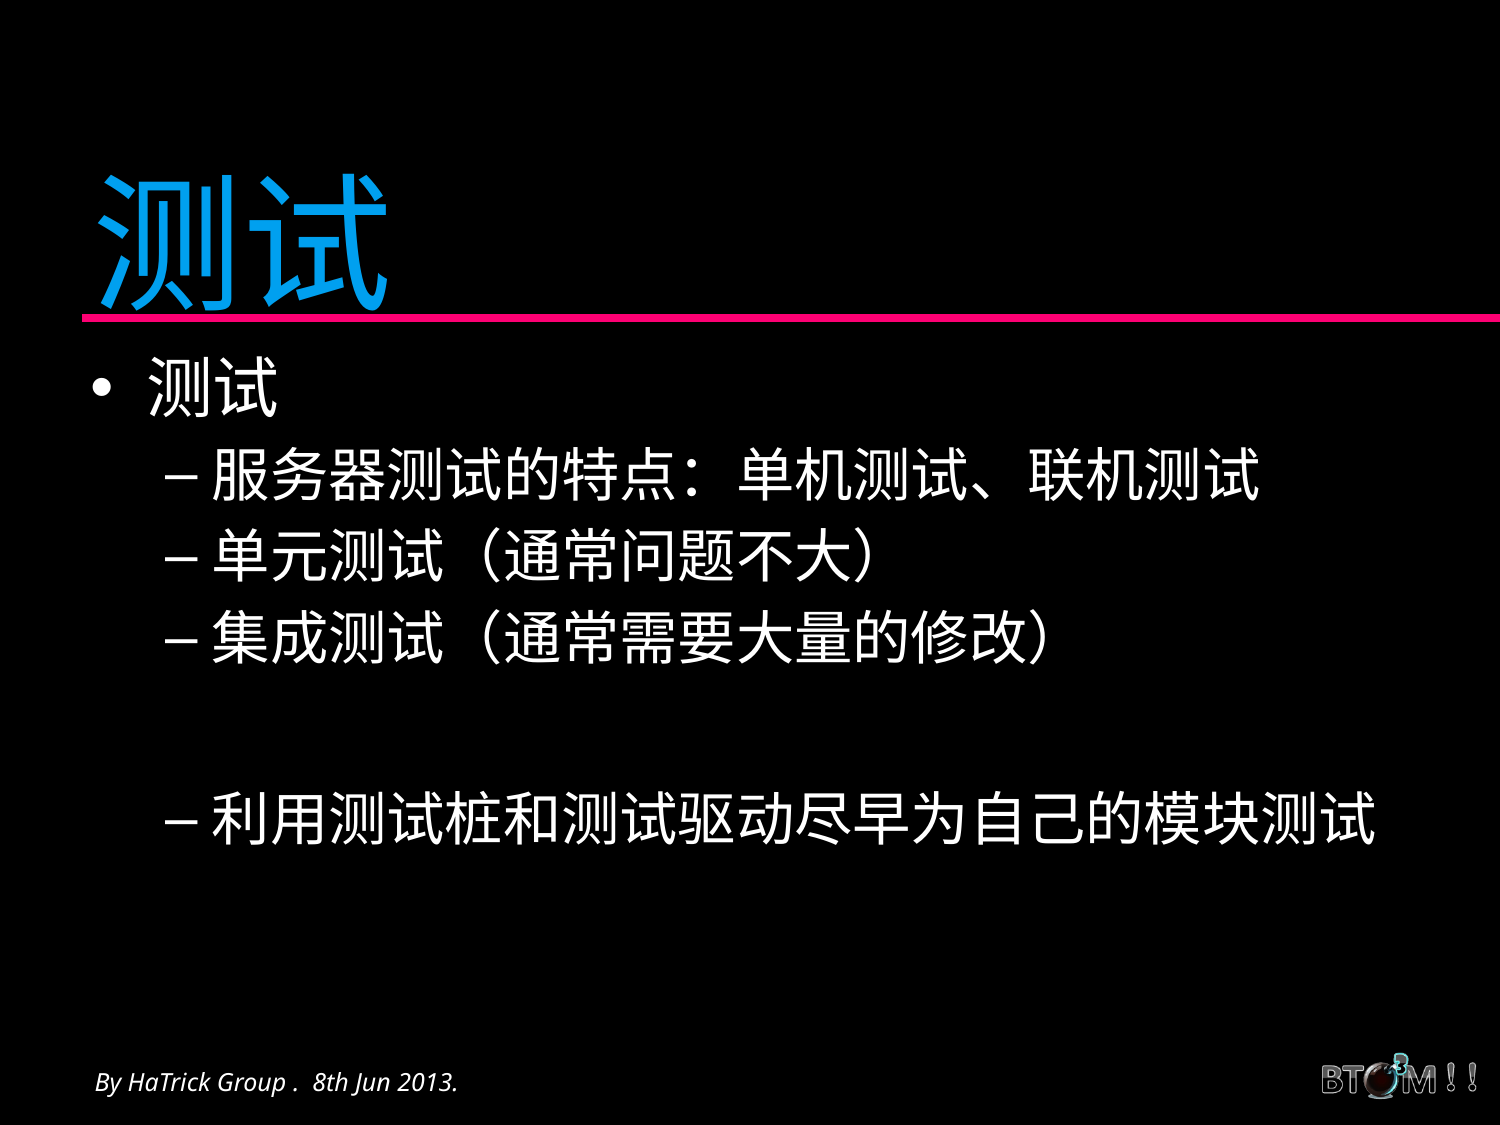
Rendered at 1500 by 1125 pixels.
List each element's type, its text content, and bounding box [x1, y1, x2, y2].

list 测试 服务器测试的特点：单机测试、联机测试 单元测试（通常问题不大） 集成测试（通常需要大量的修改） 利用测试桩和测试驱动尽早为自己的模块测试 [75, 338, 1425, 1005]
text_box 测试 [92, 149, 394, 337]
picture [1316, 1047, 1483, 1105]
text_box By HaTrick Group . 8th Jun 2013. [79, 1058, 506, 1104]
